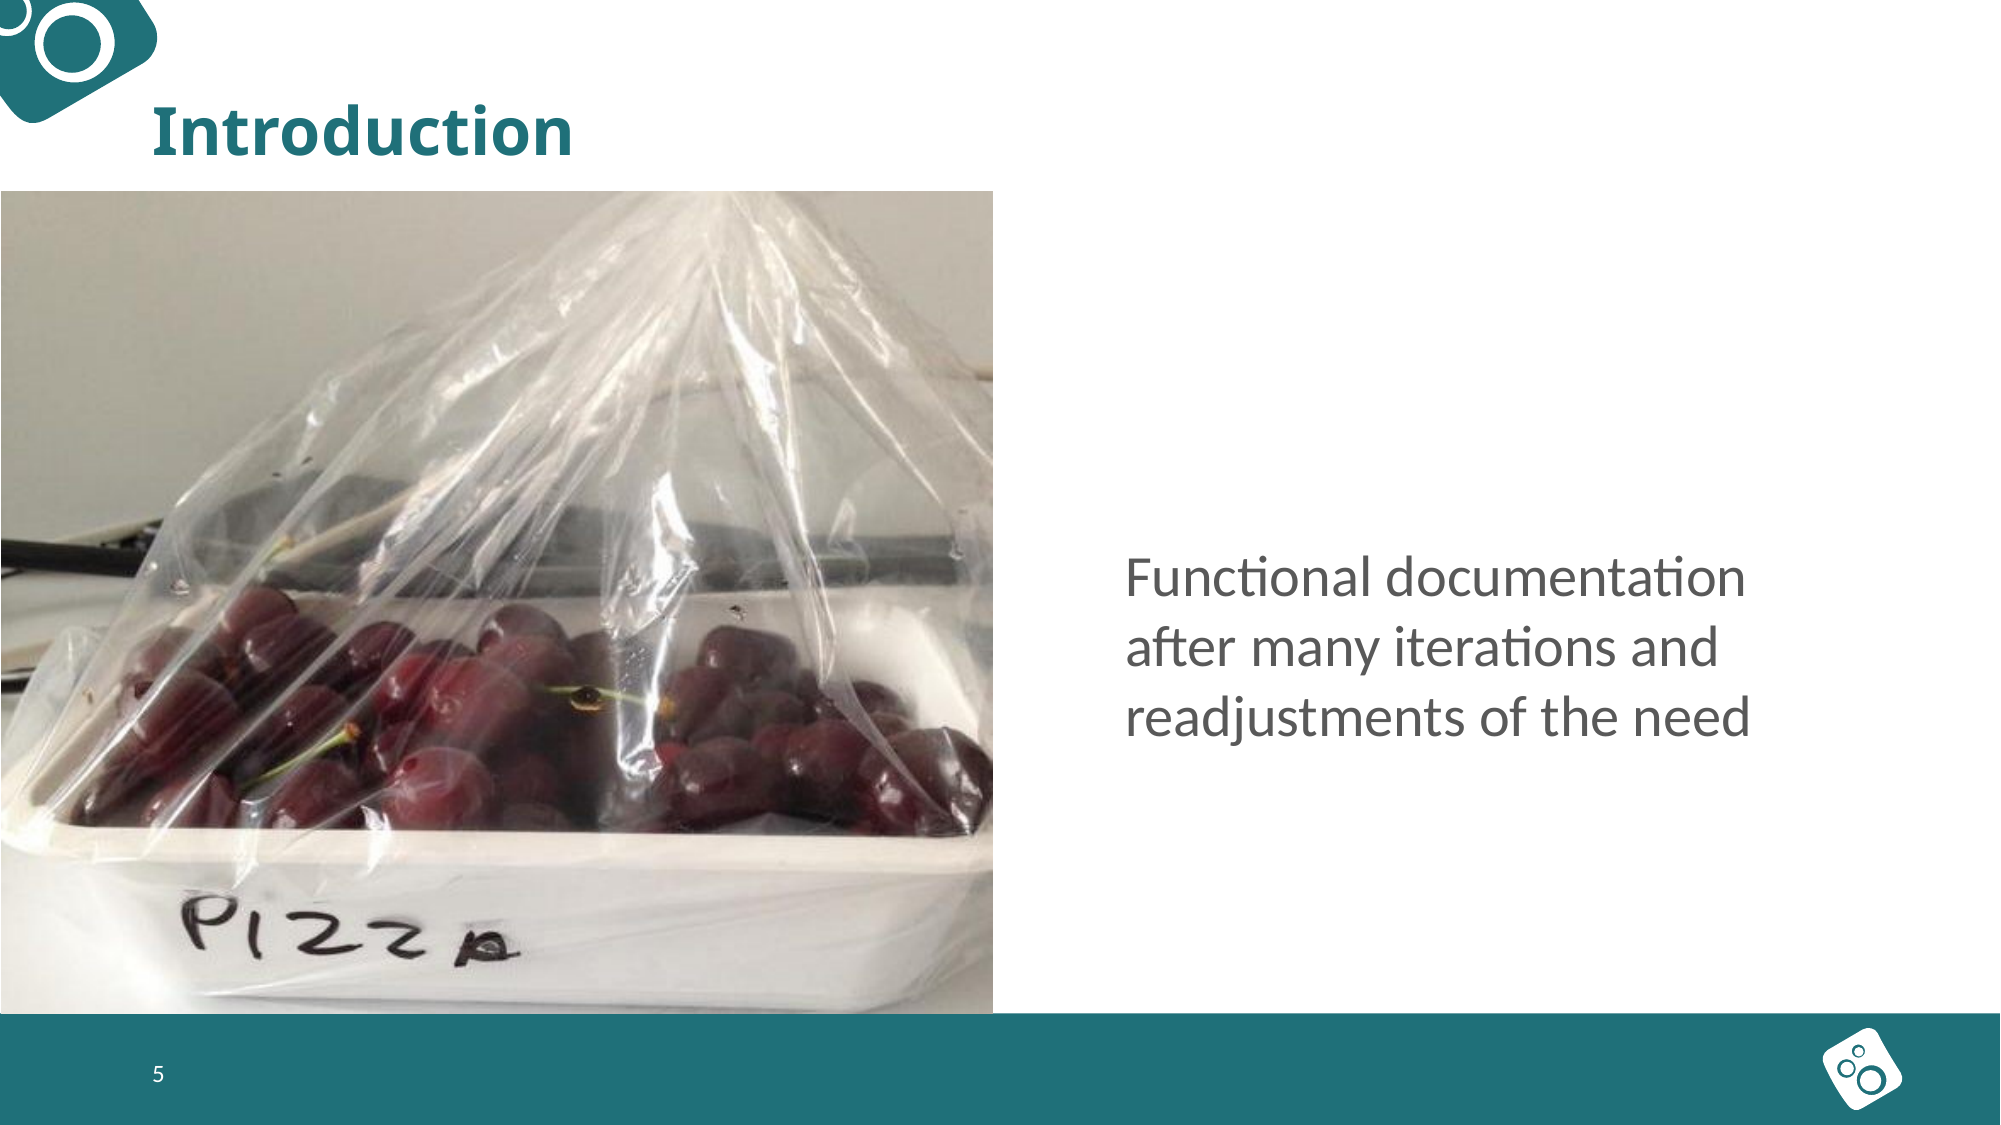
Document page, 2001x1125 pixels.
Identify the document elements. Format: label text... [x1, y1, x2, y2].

text_box Introduction [137, 59, 1863, 208]
text_box Functional documentation after many iterations and readjustments of the need [1110, 531, 1872, 756]
picture [1, 190, 993, 1014]
text_box 1 [137, 1042, 343, 1103]
